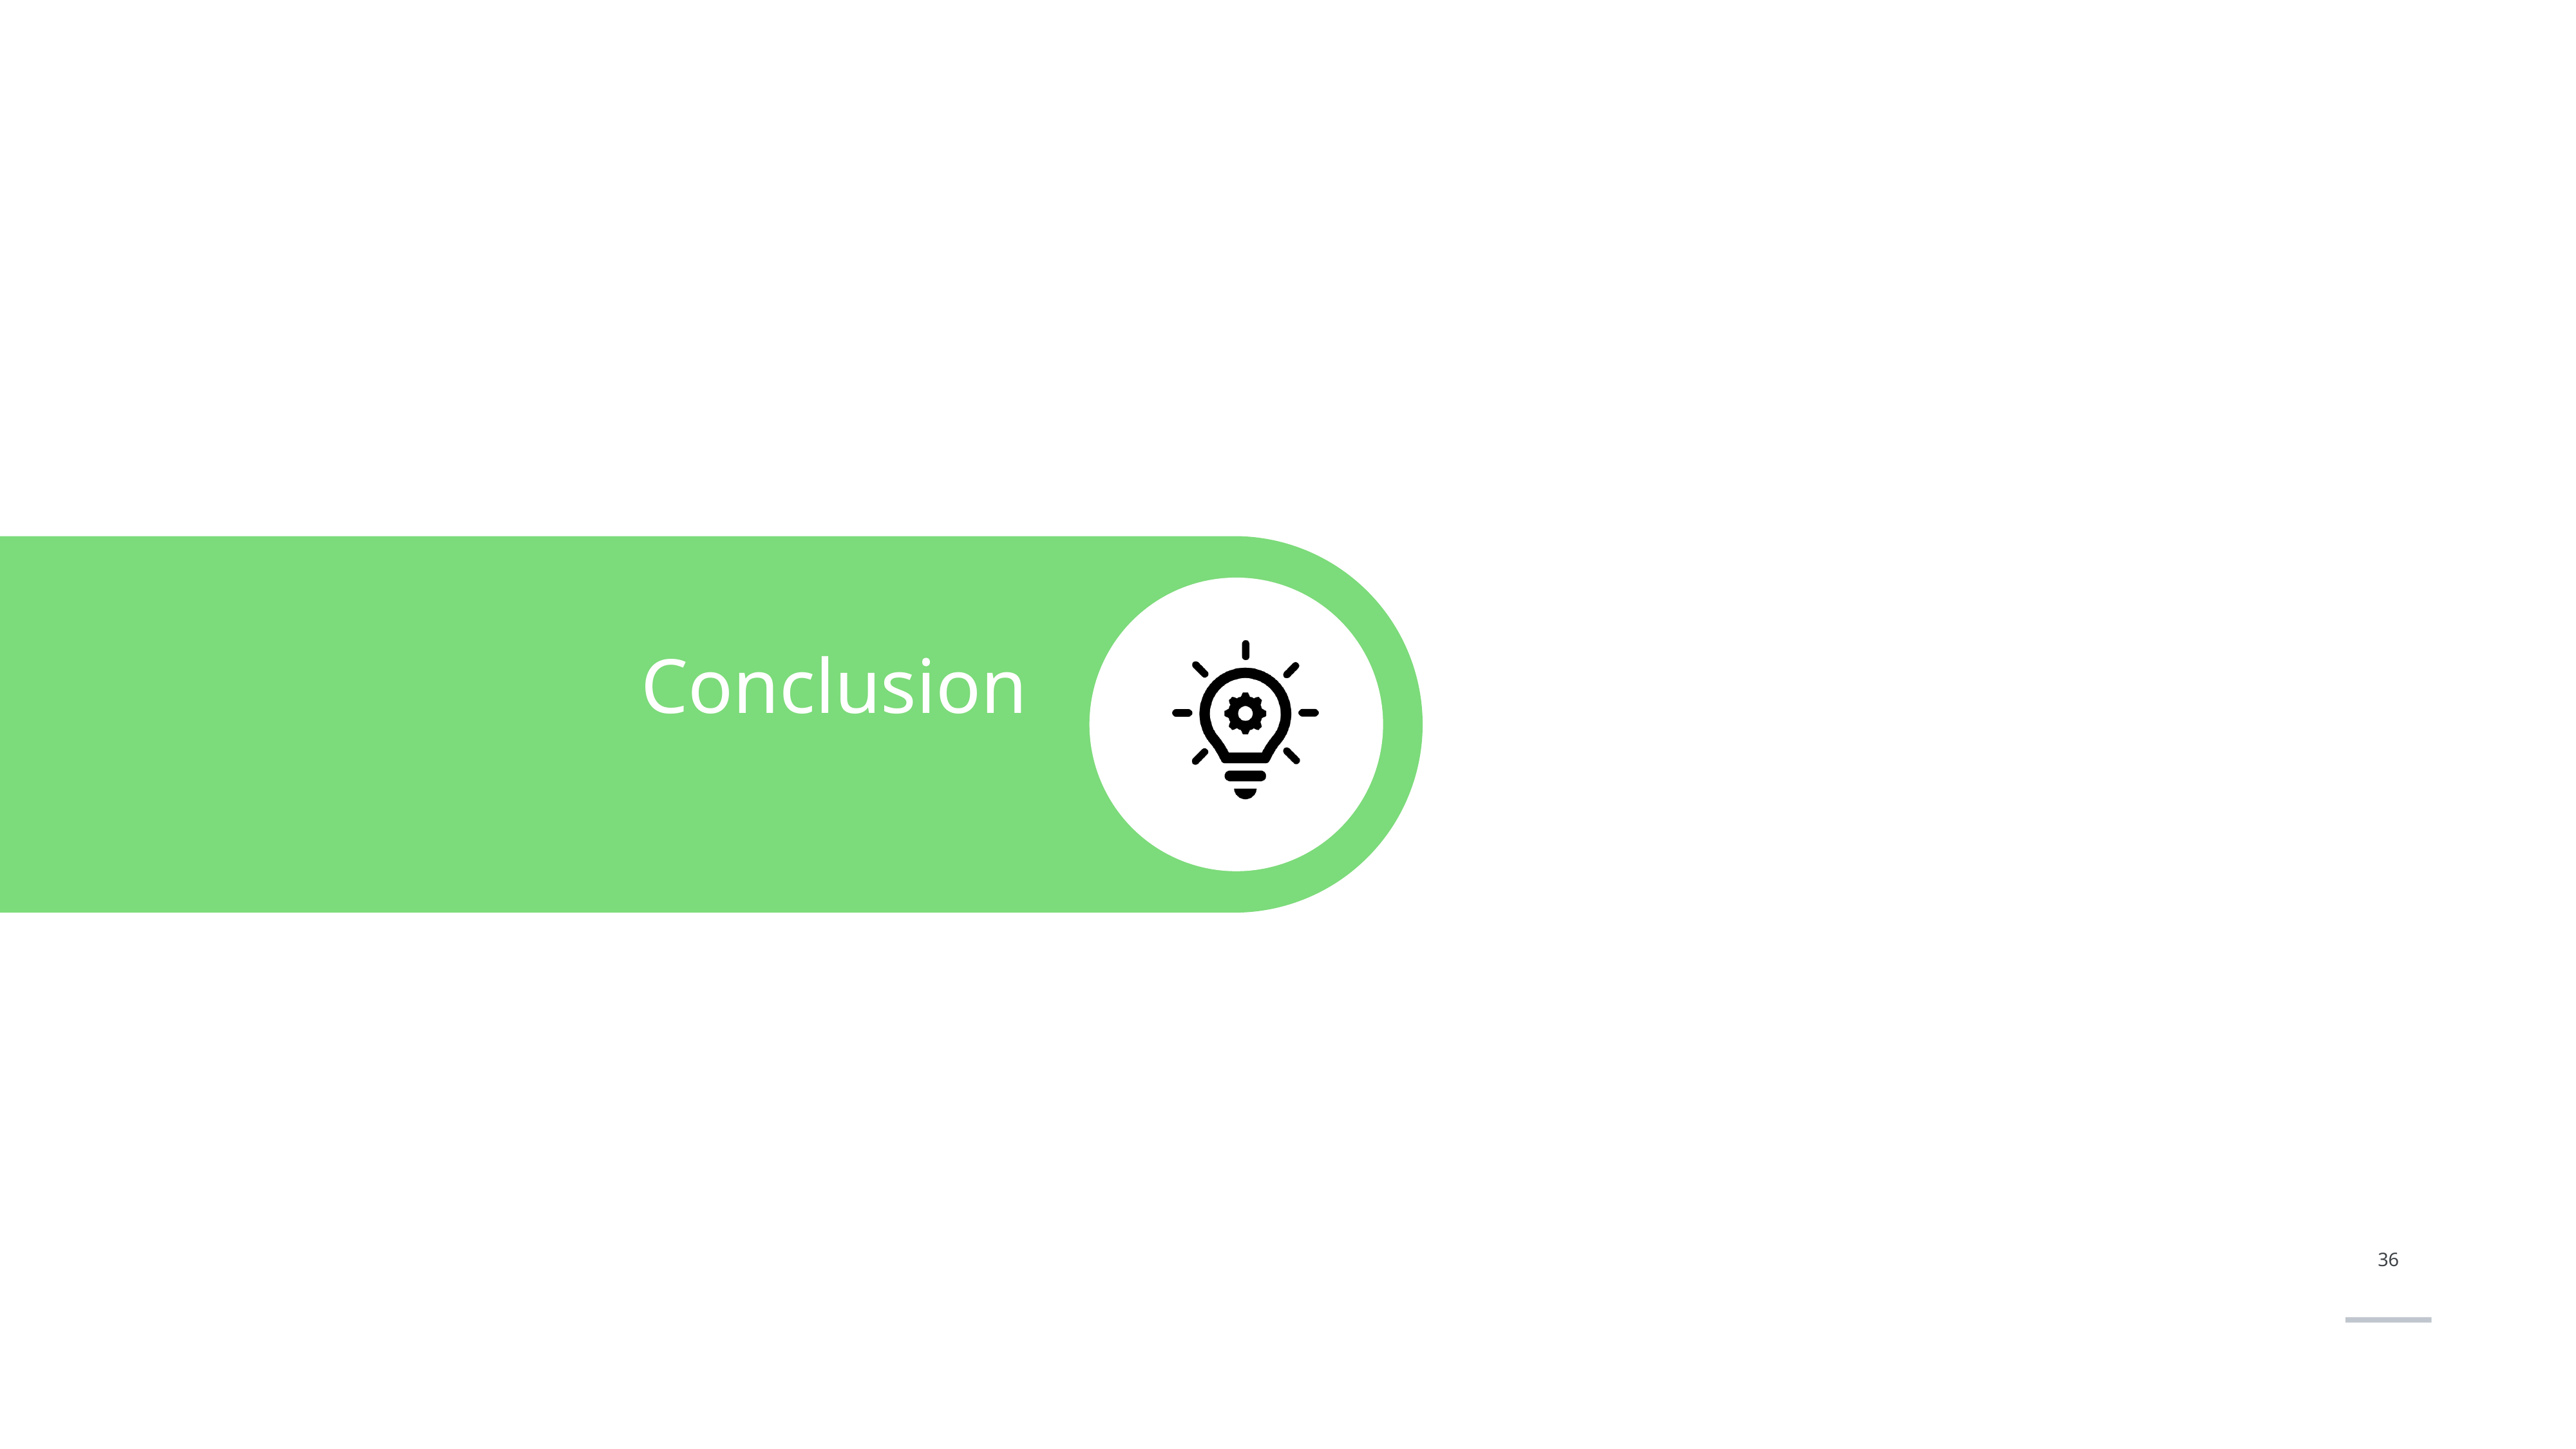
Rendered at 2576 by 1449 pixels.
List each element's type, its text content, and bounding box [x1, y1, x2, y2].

text_box Conclusion [0, 633, 1034, 800]
text_box 36 [2340, 1242, 2438, 1293]
picture [1159, 632, 1335, 810]
text_box [0, 536, 1423, 913]
text_box [1089, 577, 1383, 871]
